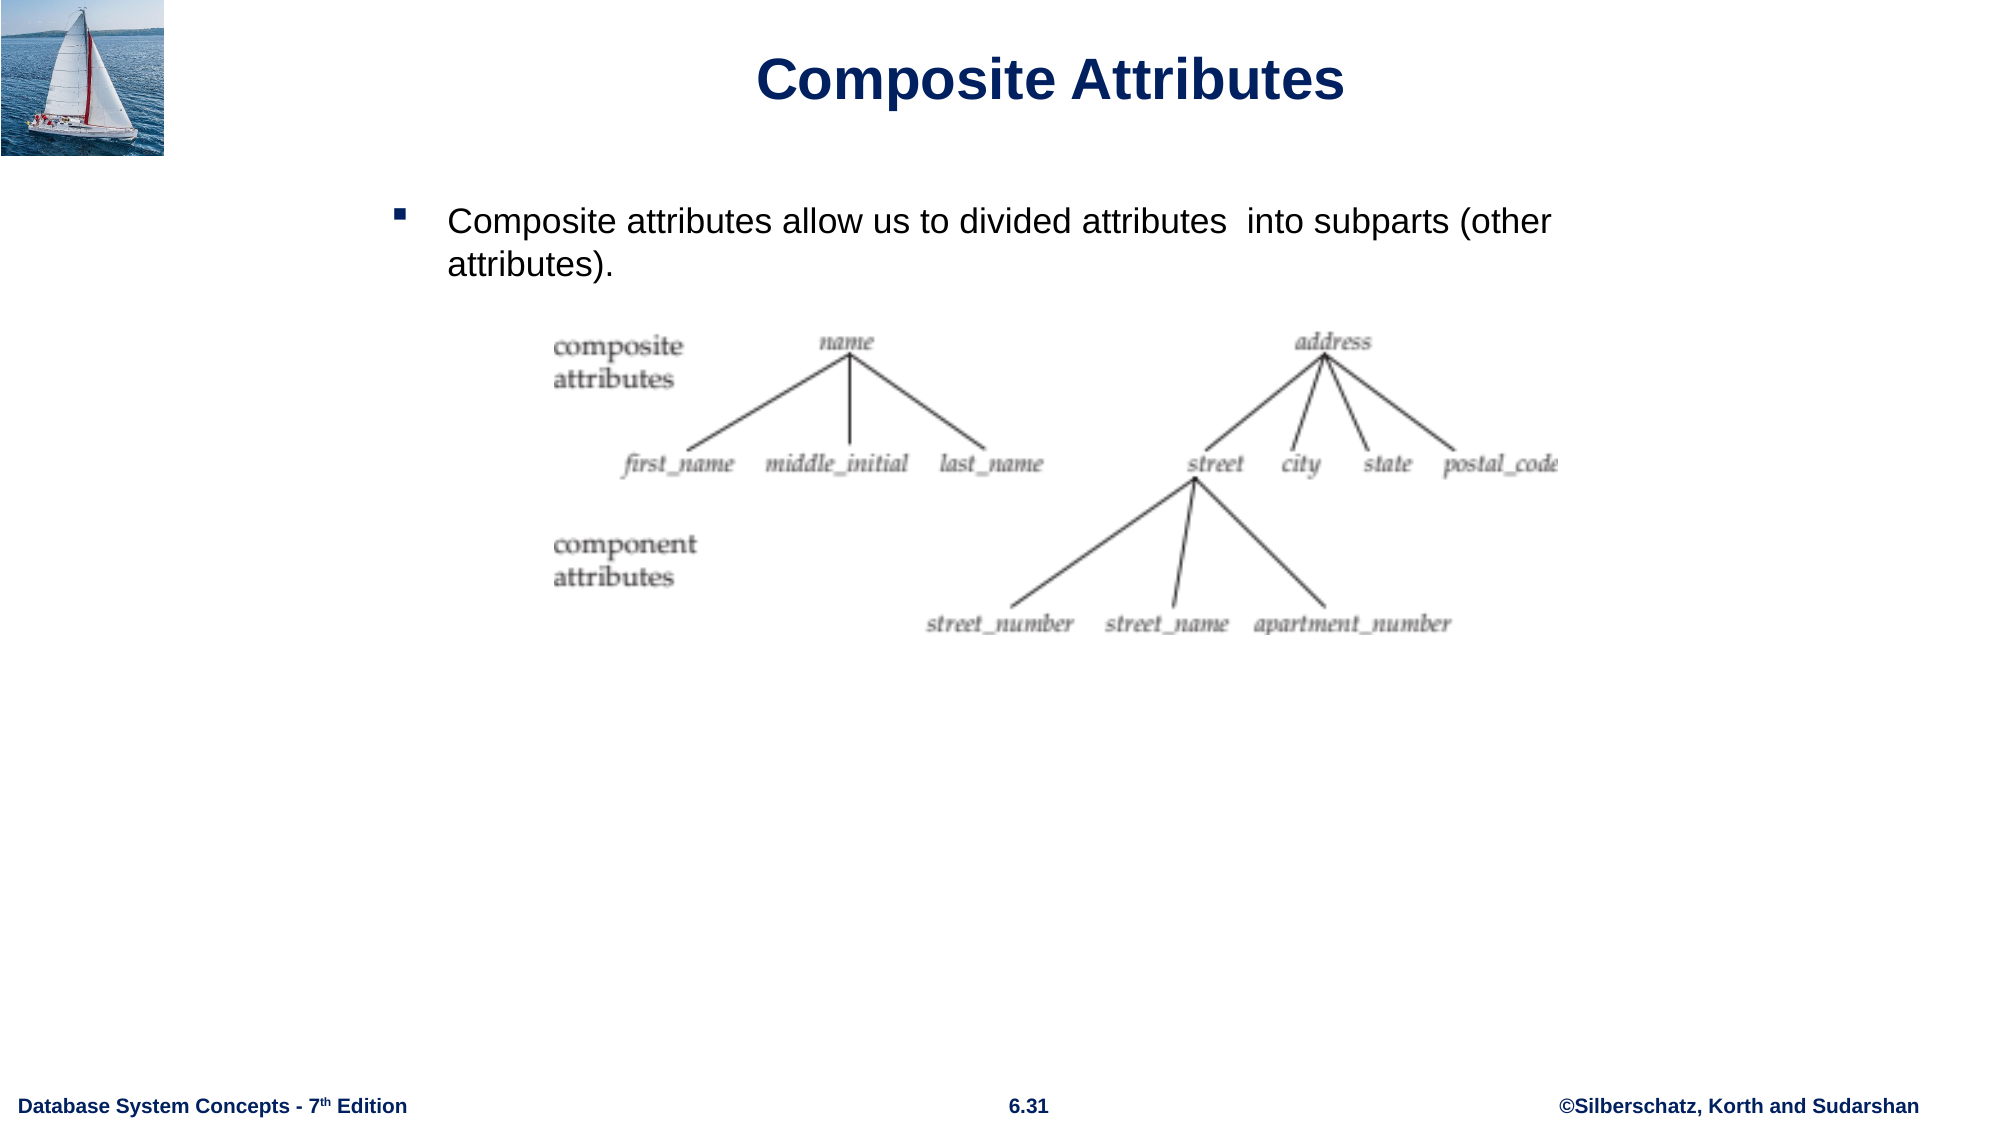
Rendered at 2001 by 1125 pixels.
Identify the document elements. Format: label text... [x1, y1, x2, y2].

list Composite attributes allow us to divided attributes into subparts (other attributes). [376, 190, 1616, 339]
title Composite Attributes [167, 18, 1935, 120]
picture [553, 325, 1559, 636]
picture [1, 0, 164, 156]
